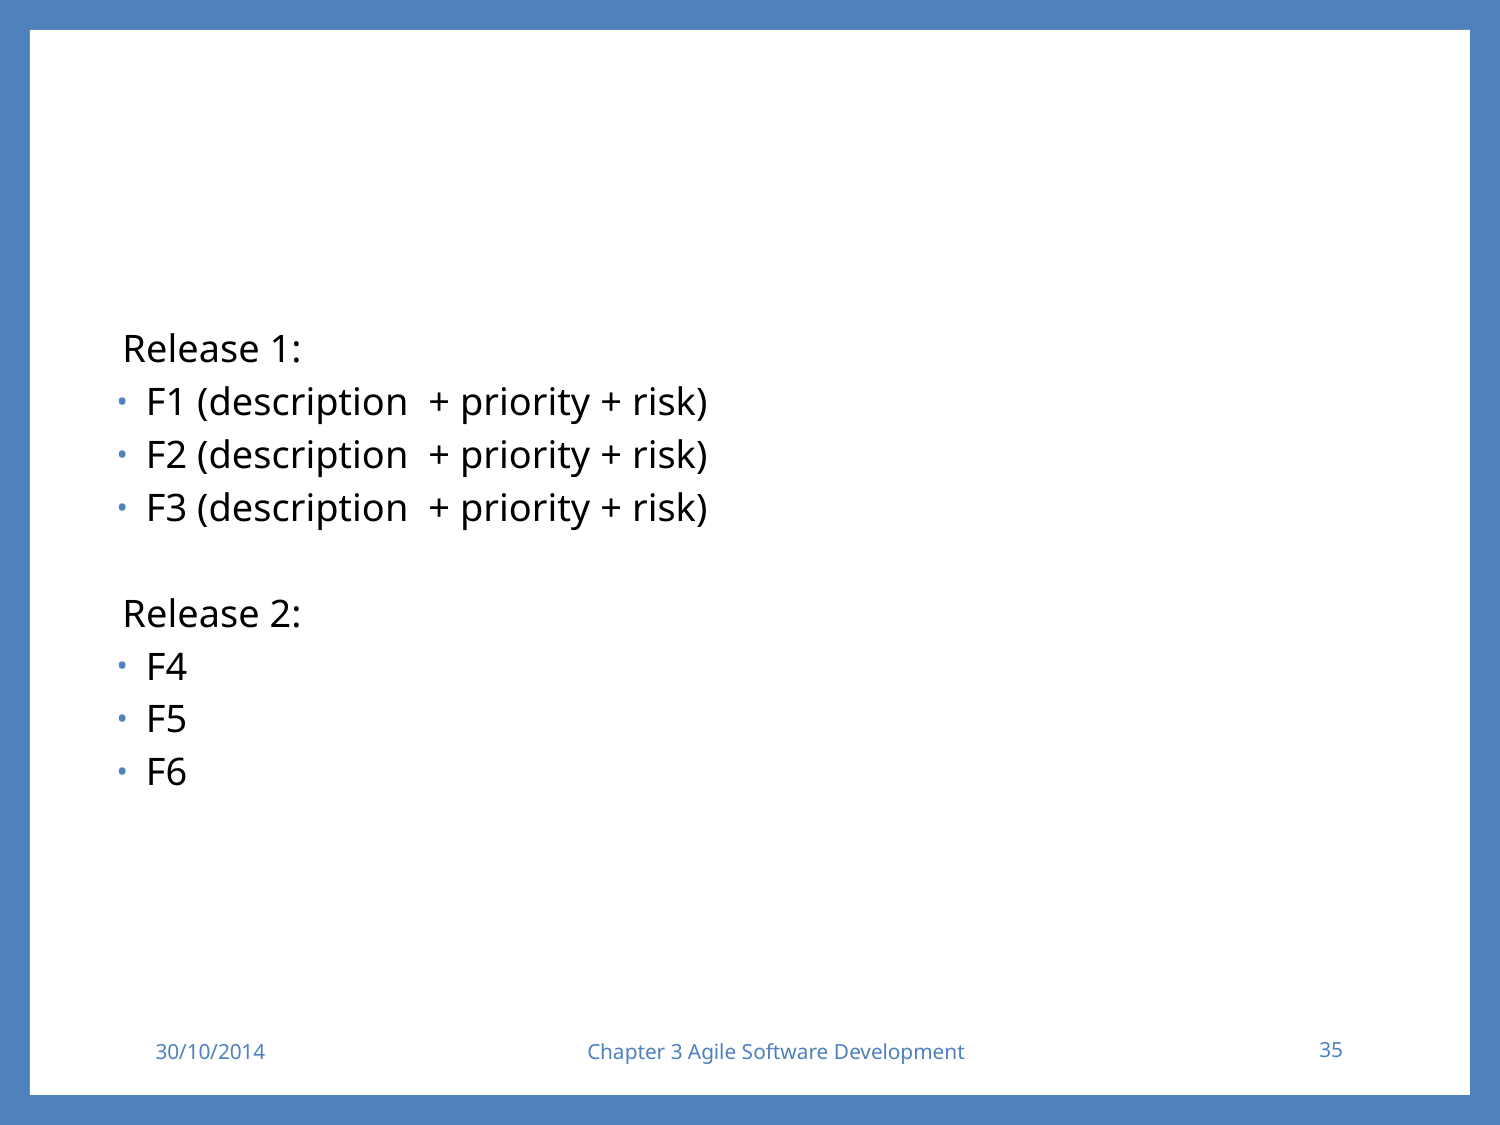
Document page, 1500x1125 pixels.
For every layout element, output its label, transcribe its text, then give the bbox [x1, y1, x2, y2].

footer Chapter 3 Agile Software Development [485, 1020, 1067, 1081]
list Release 1: F1 (description + priority + risk) F2 (description + priority + risk) F3 (description + priority + risk) Release 2: F4 F5 F6 [101, 322, 1410, 807]
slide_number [140, 1020, 428, 1081]
slide_number 35 [1147, 1020, 1358, 1081]
